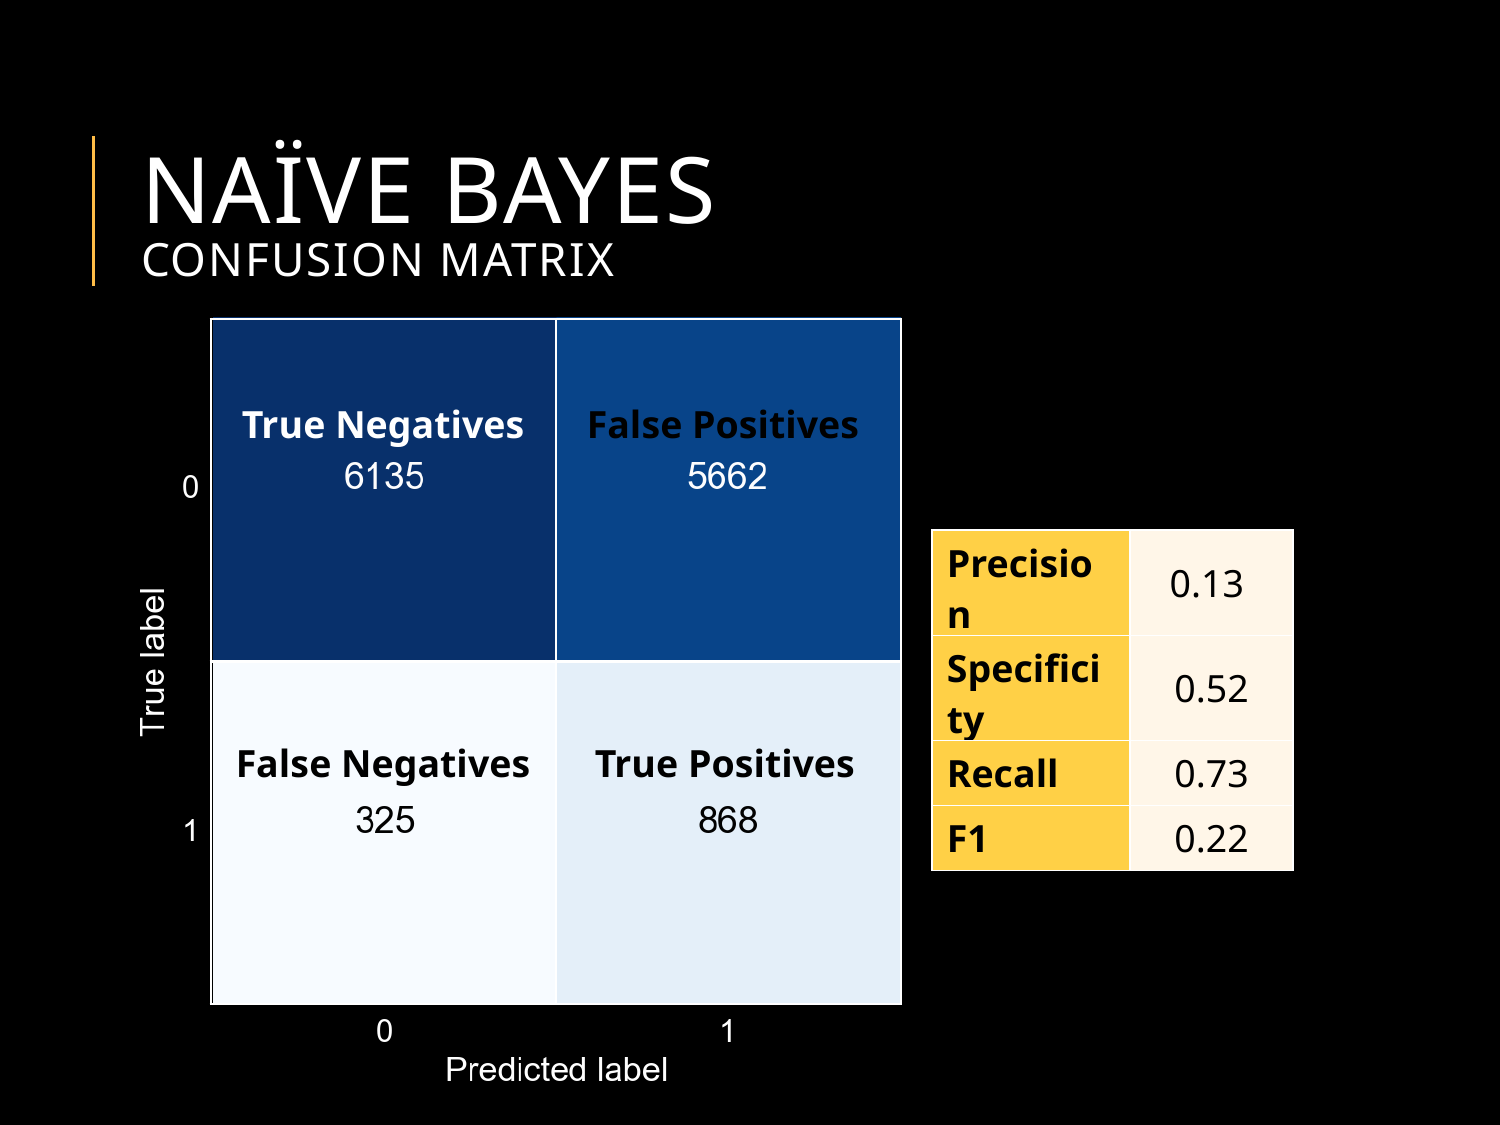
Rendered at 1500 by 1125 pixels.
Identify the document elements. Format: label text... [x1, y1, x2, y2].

table_header Precision [933, 531, 1129, 635]
table_cell Specificity [933, 636, 1129, 740]
table_cell F1 [933, 806, 1129, 870]
title Naïve Bayes Confusion Matrix [126, 96, 1322, 342]
table_cell 0.52 [1131, 636, 1292, 740]
table_cell 0.22 [1131, 806, 1292, 870]
table_cell 0.73 [1131, 741, 1292, 805]
table_header 0.13 [1131, 531, 1292, 635]
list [125, 302, 913, 1102]
table_cell Recall [933, 741, 1129, 805]
